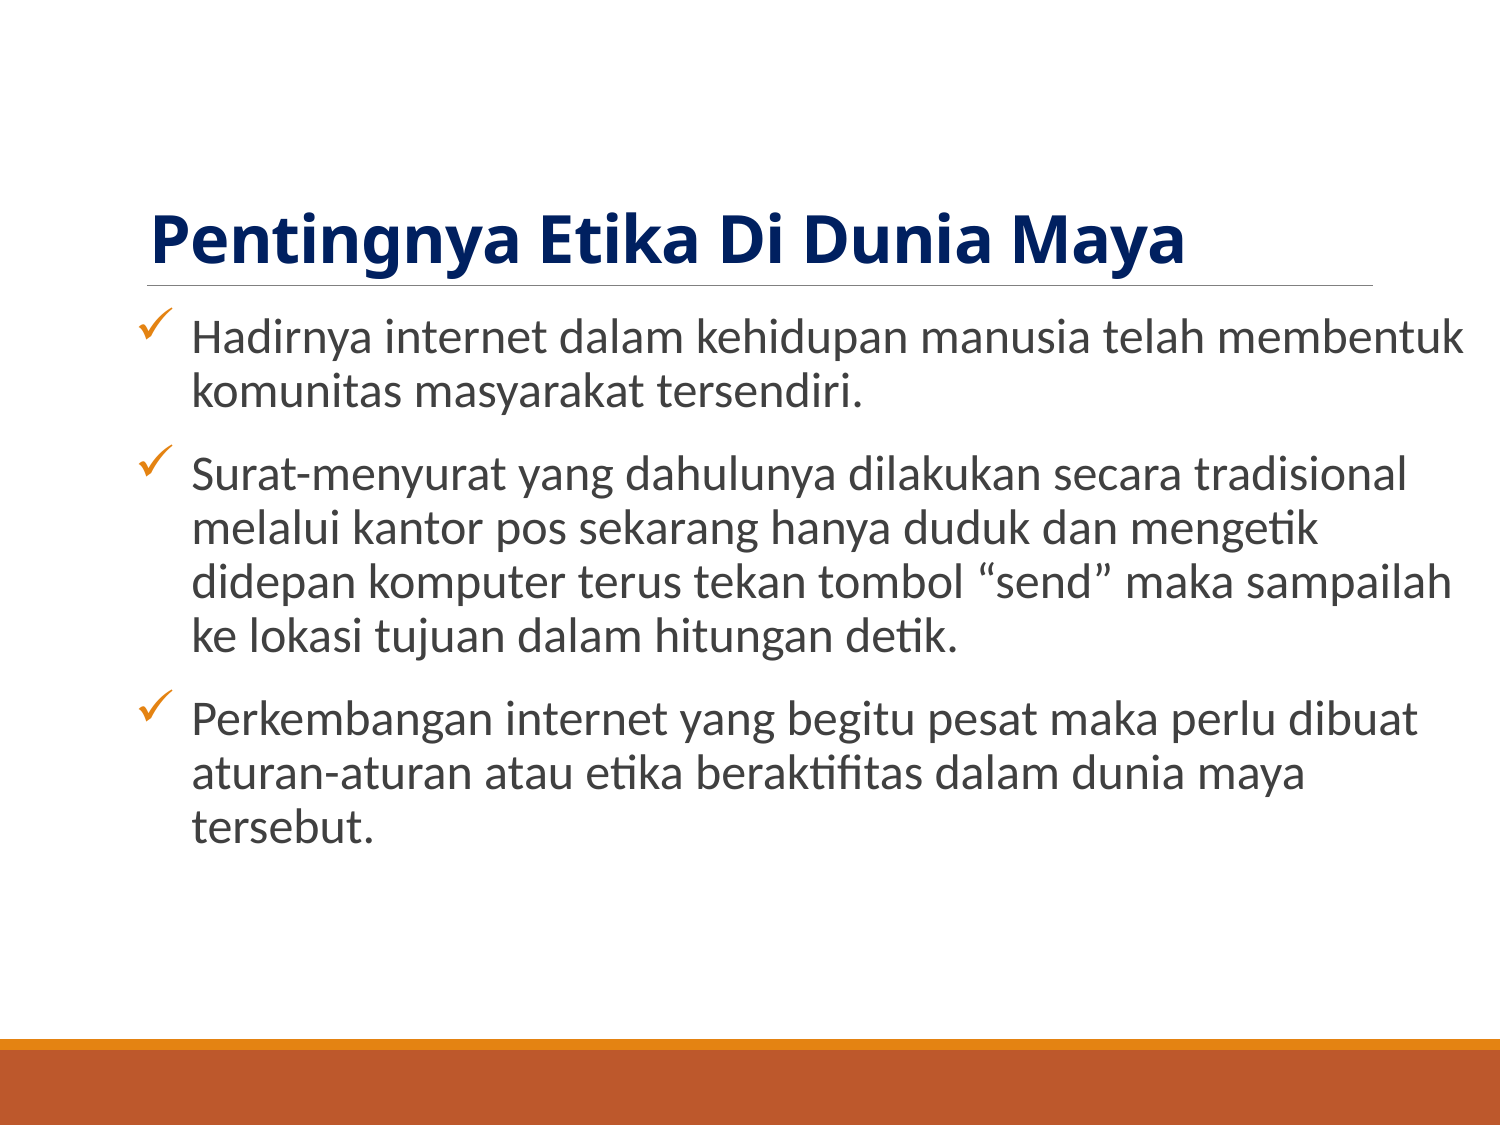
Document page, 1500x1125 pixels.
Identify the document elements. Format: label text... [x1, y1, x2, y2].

list Hadirnya internet dalam kehidupan manusia telah membentuk komunitas masyarakat tersendiri. Surat-menyurat yang dahulunya dilakukan secara tradisional melalui kantor pos sekarang hanya duduk dan mengetik didepan komputer terus tekan tombol “send” maka sampailah ke lokasi tujuan dalam hitungan detik. Perkembangan internet yang begitu pesat maka perlu dibuat aturan-aturan atau etika beraktifitas dalam dunia maya tersebut. [134, 302, 1471, 963]
title Pentingnya Etika Di Dunia Maya [134, 47, 1500, 285]
